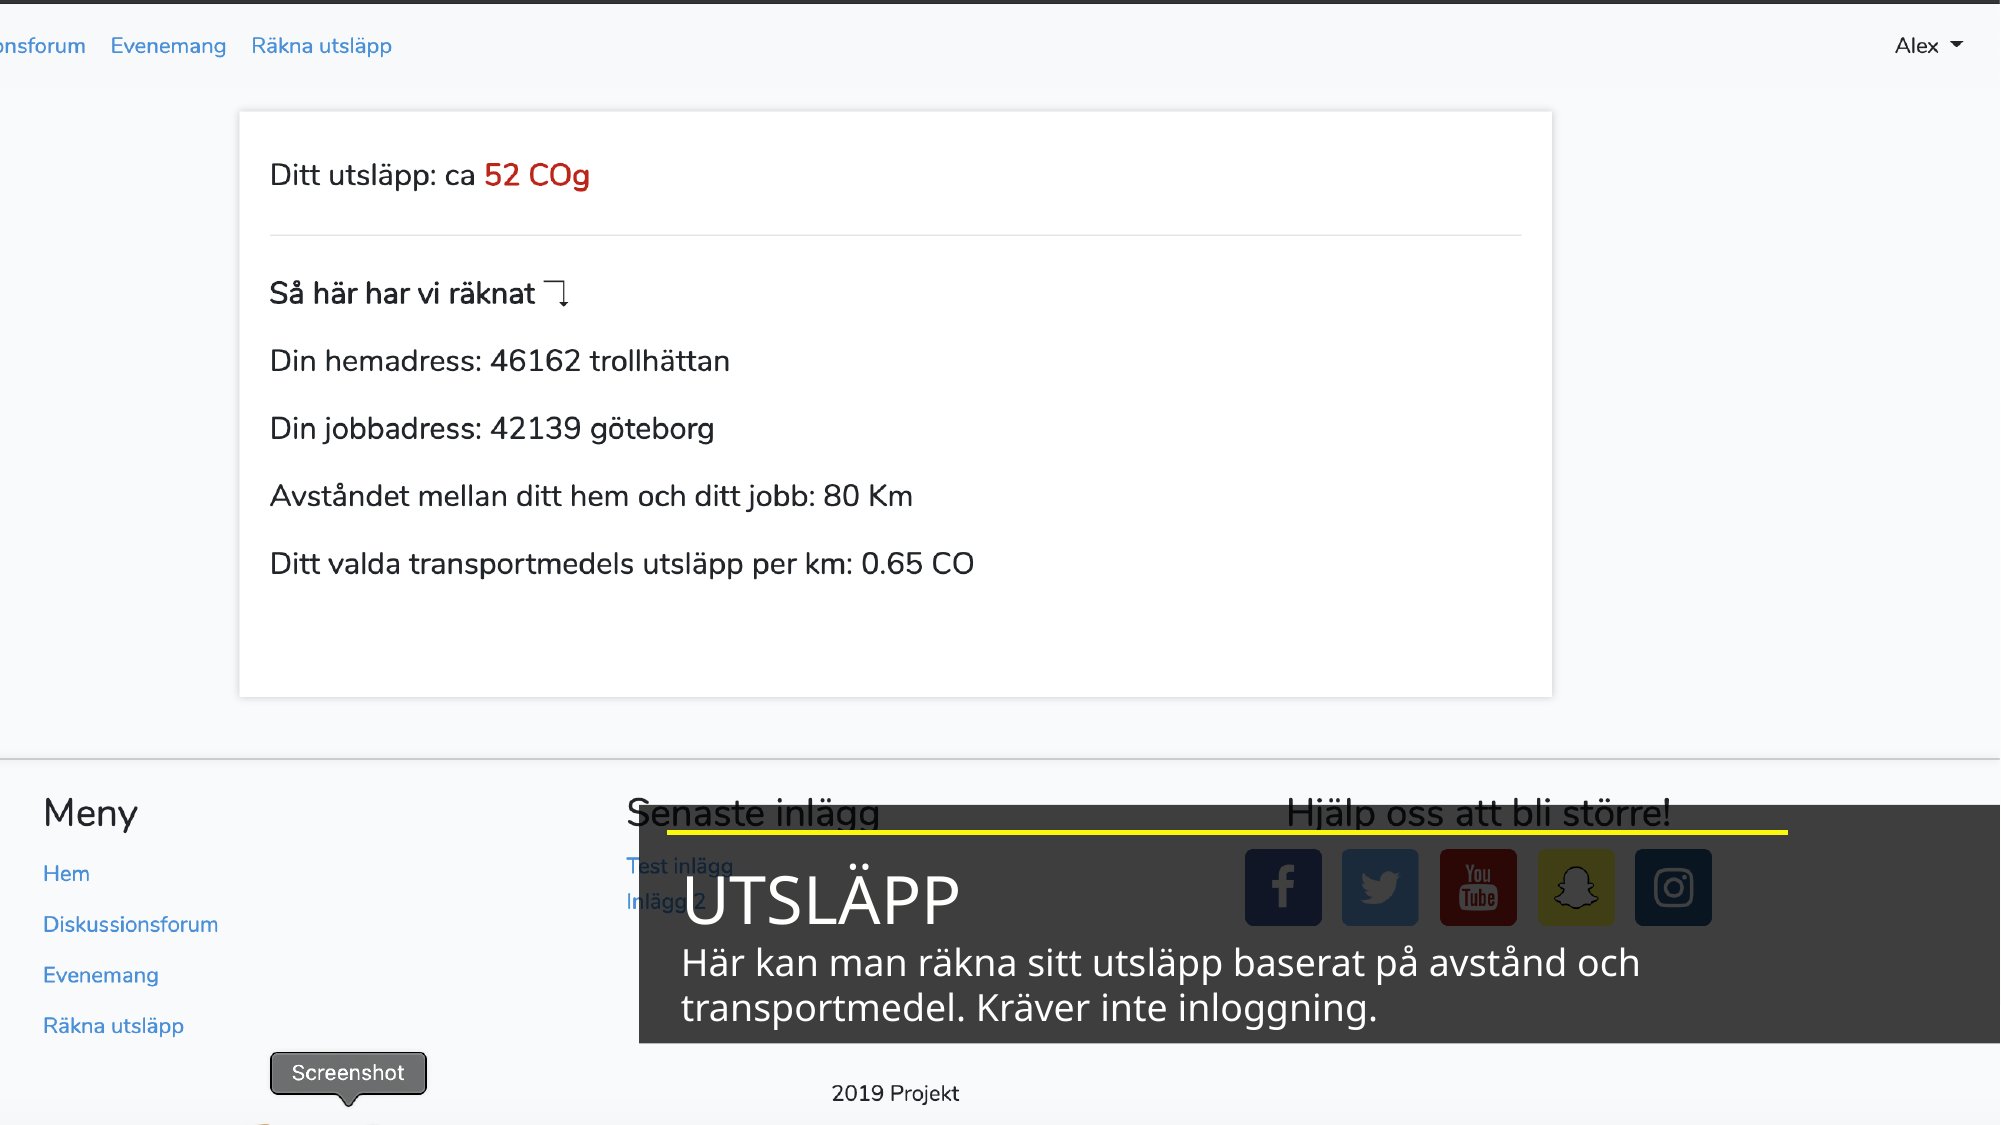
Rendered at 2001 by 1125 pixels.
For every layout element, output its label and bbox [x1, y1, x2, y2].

list [0, 0, 2000, 1125]
